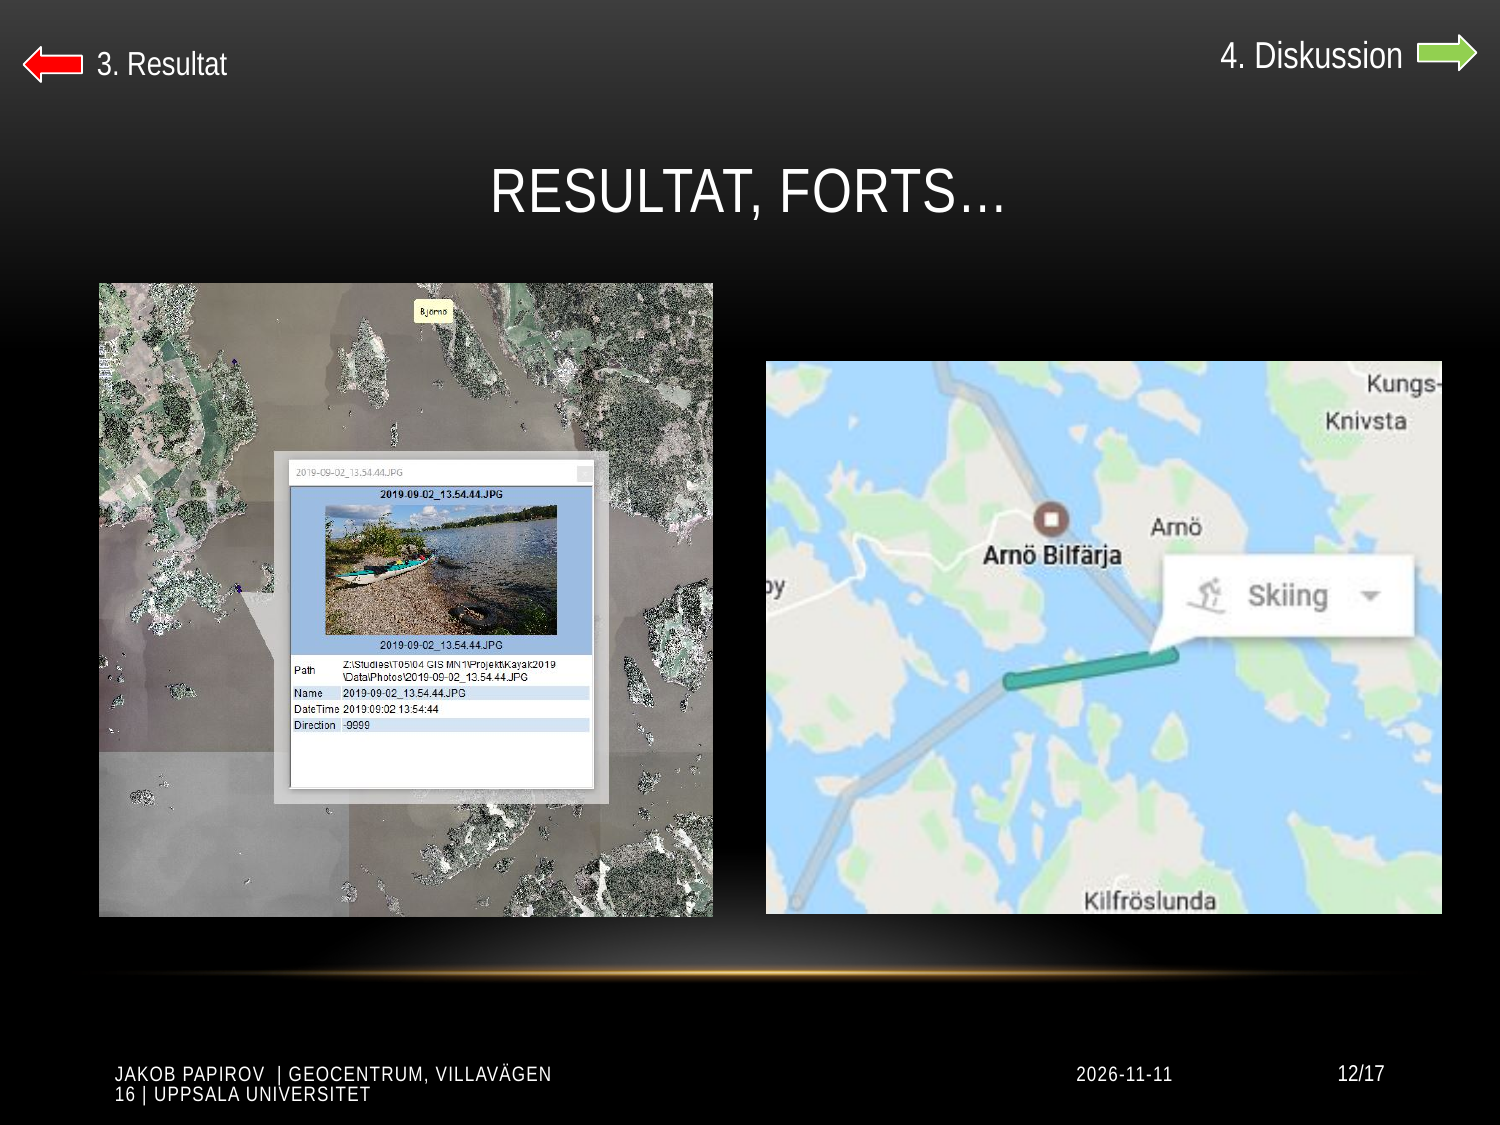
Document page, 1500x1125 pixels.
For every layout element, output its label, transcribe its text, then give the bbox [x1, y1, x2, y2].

text_box [1418, 34, 1478, 72]
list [766, 361, 1442, 915]
slide_number 12/17 [1237, 1042, 1400, 1103]
text_box 4. Diskussion [984, 23, 1418, 84]
text_box [22, 46, 82, 83]
title Resultat, forts… [99, 45, 1400, 233]
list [99, 282, 713, 917]
text_box 3. Resultat [82, 35, 586, 90]
picture [0, 0, 1500, 1125]
footer Jakob Papirov | Geocentrum, Villavägen 16 | Uppsala Universitet [99, 1042, 575, 1103]
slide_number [937, 1042, 1188, 1103]
